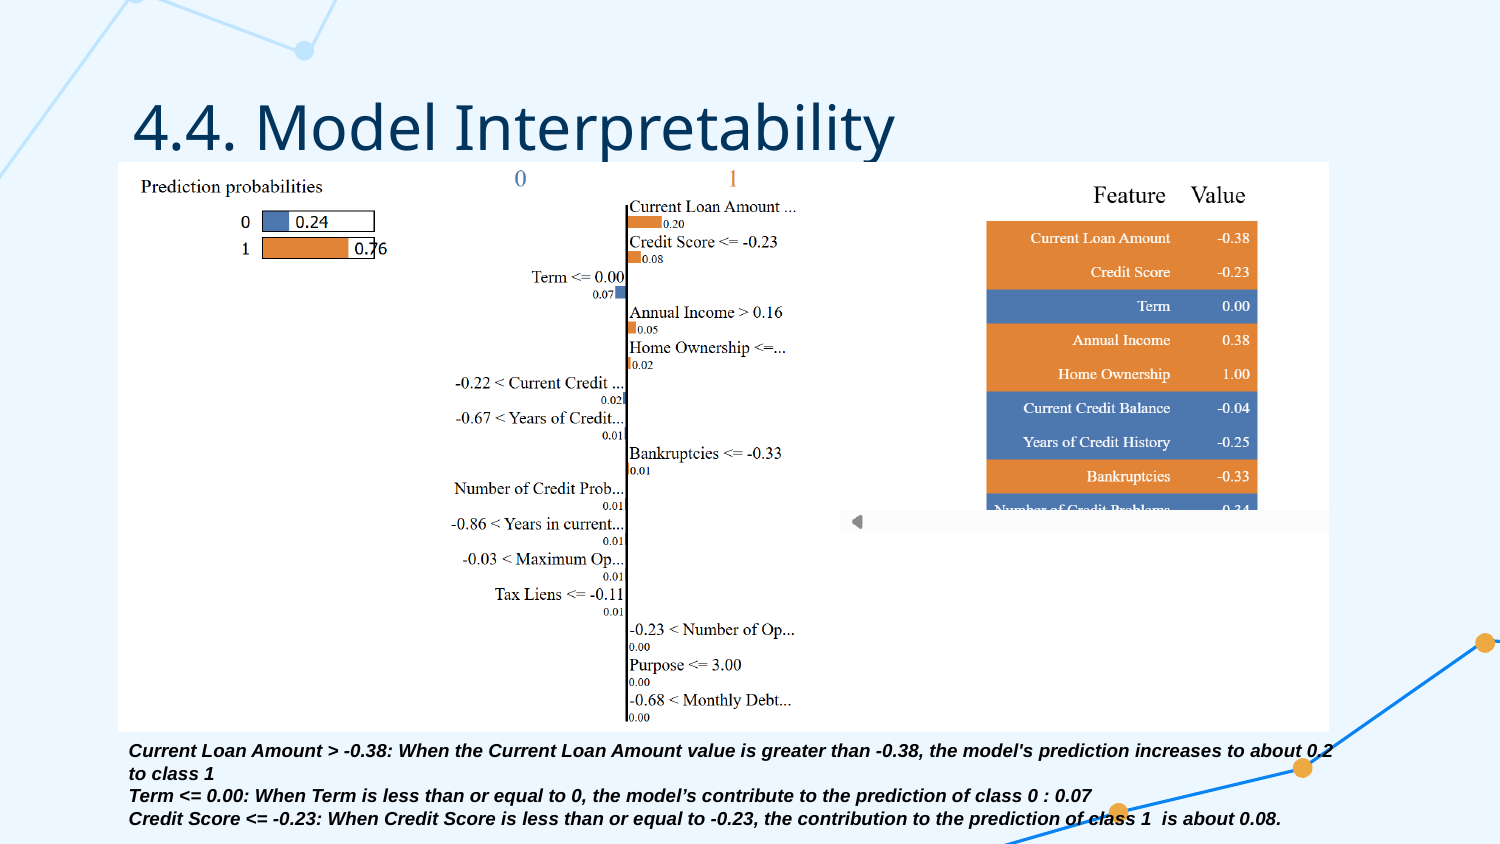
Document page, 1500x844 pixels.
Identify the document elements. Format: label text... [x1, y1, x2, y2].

picture [117, 161, 1329, 732]
title 4.4. Model Interpretability [118, 72, 1382, 167]
text_box Current Loan Amount > -0.38: When the Current Loan Amount value is greater than -0.38, the model's prediction increases to about 0.2 to class 1 Term <= 0.00: When Term is less than or equal to 0, the model’s contribute to the prediction of class 0 : 0.07 Credit Score <= -0.23: When Credit Score is less than or equal to -0.23, the contribution to the prediction of class 1 is about 0.08. [113, 731, 1351, 837]
